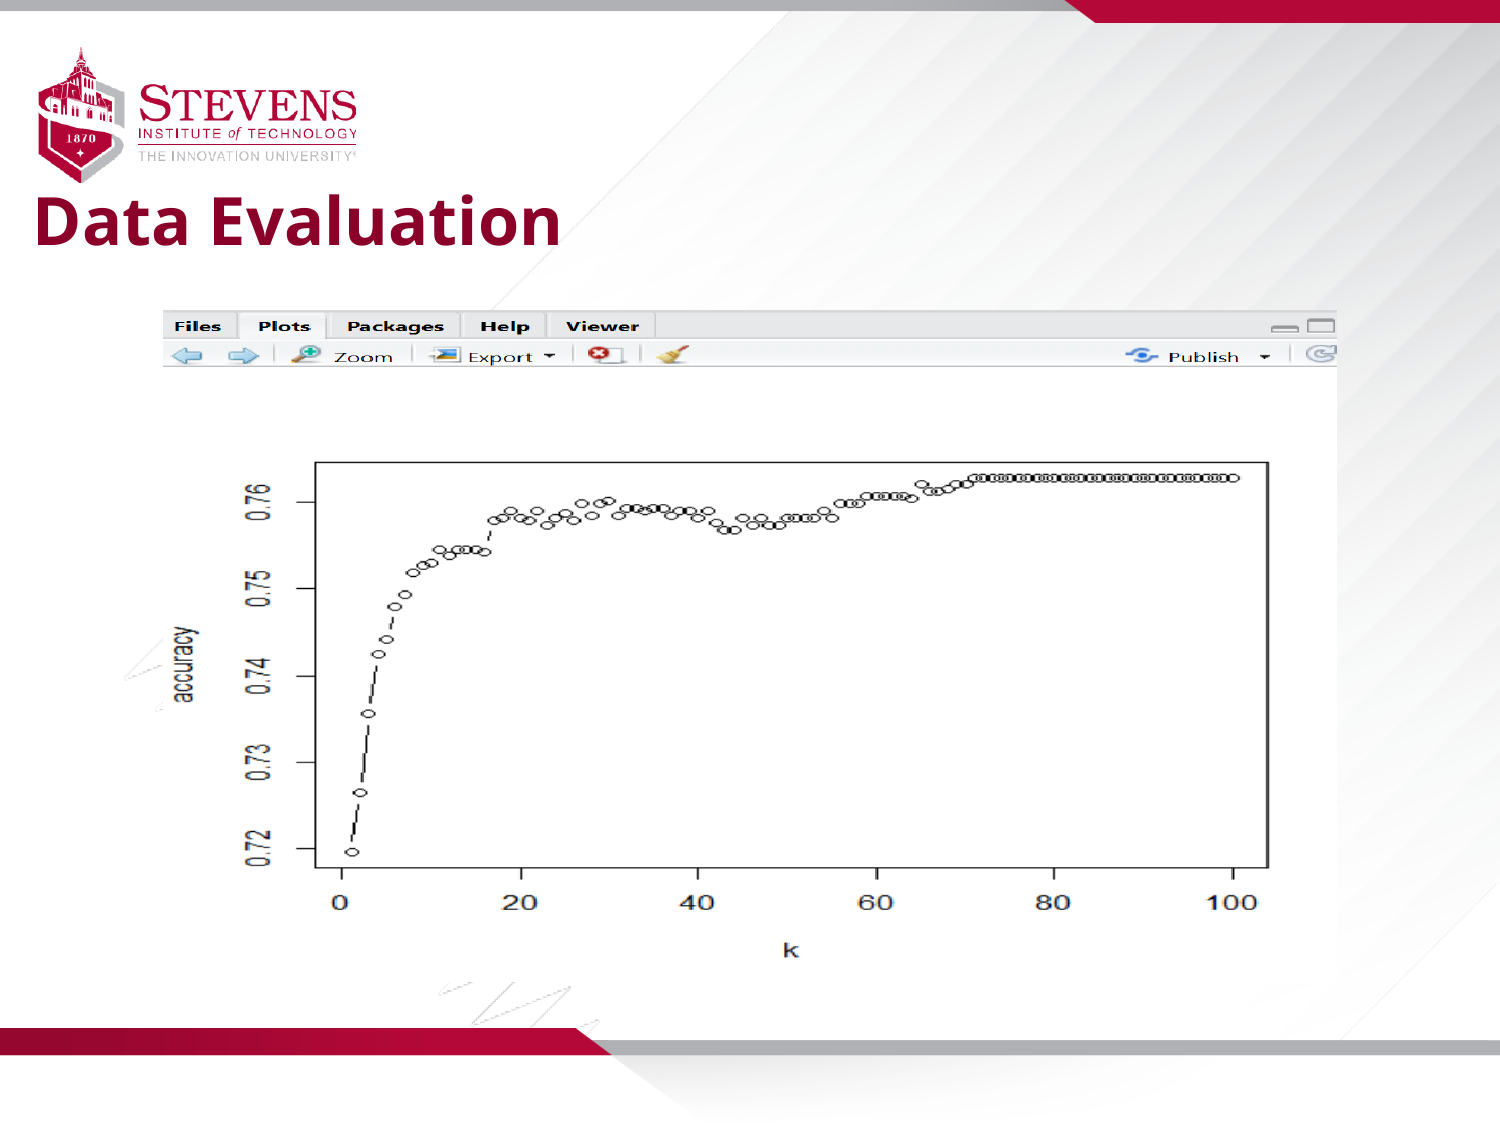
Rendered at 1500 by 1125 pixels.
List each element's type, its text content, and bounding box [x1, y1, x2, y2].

picture [0, 0, 1500, 1125]
list Data Evaluation [18, 171, 1049, 617]
